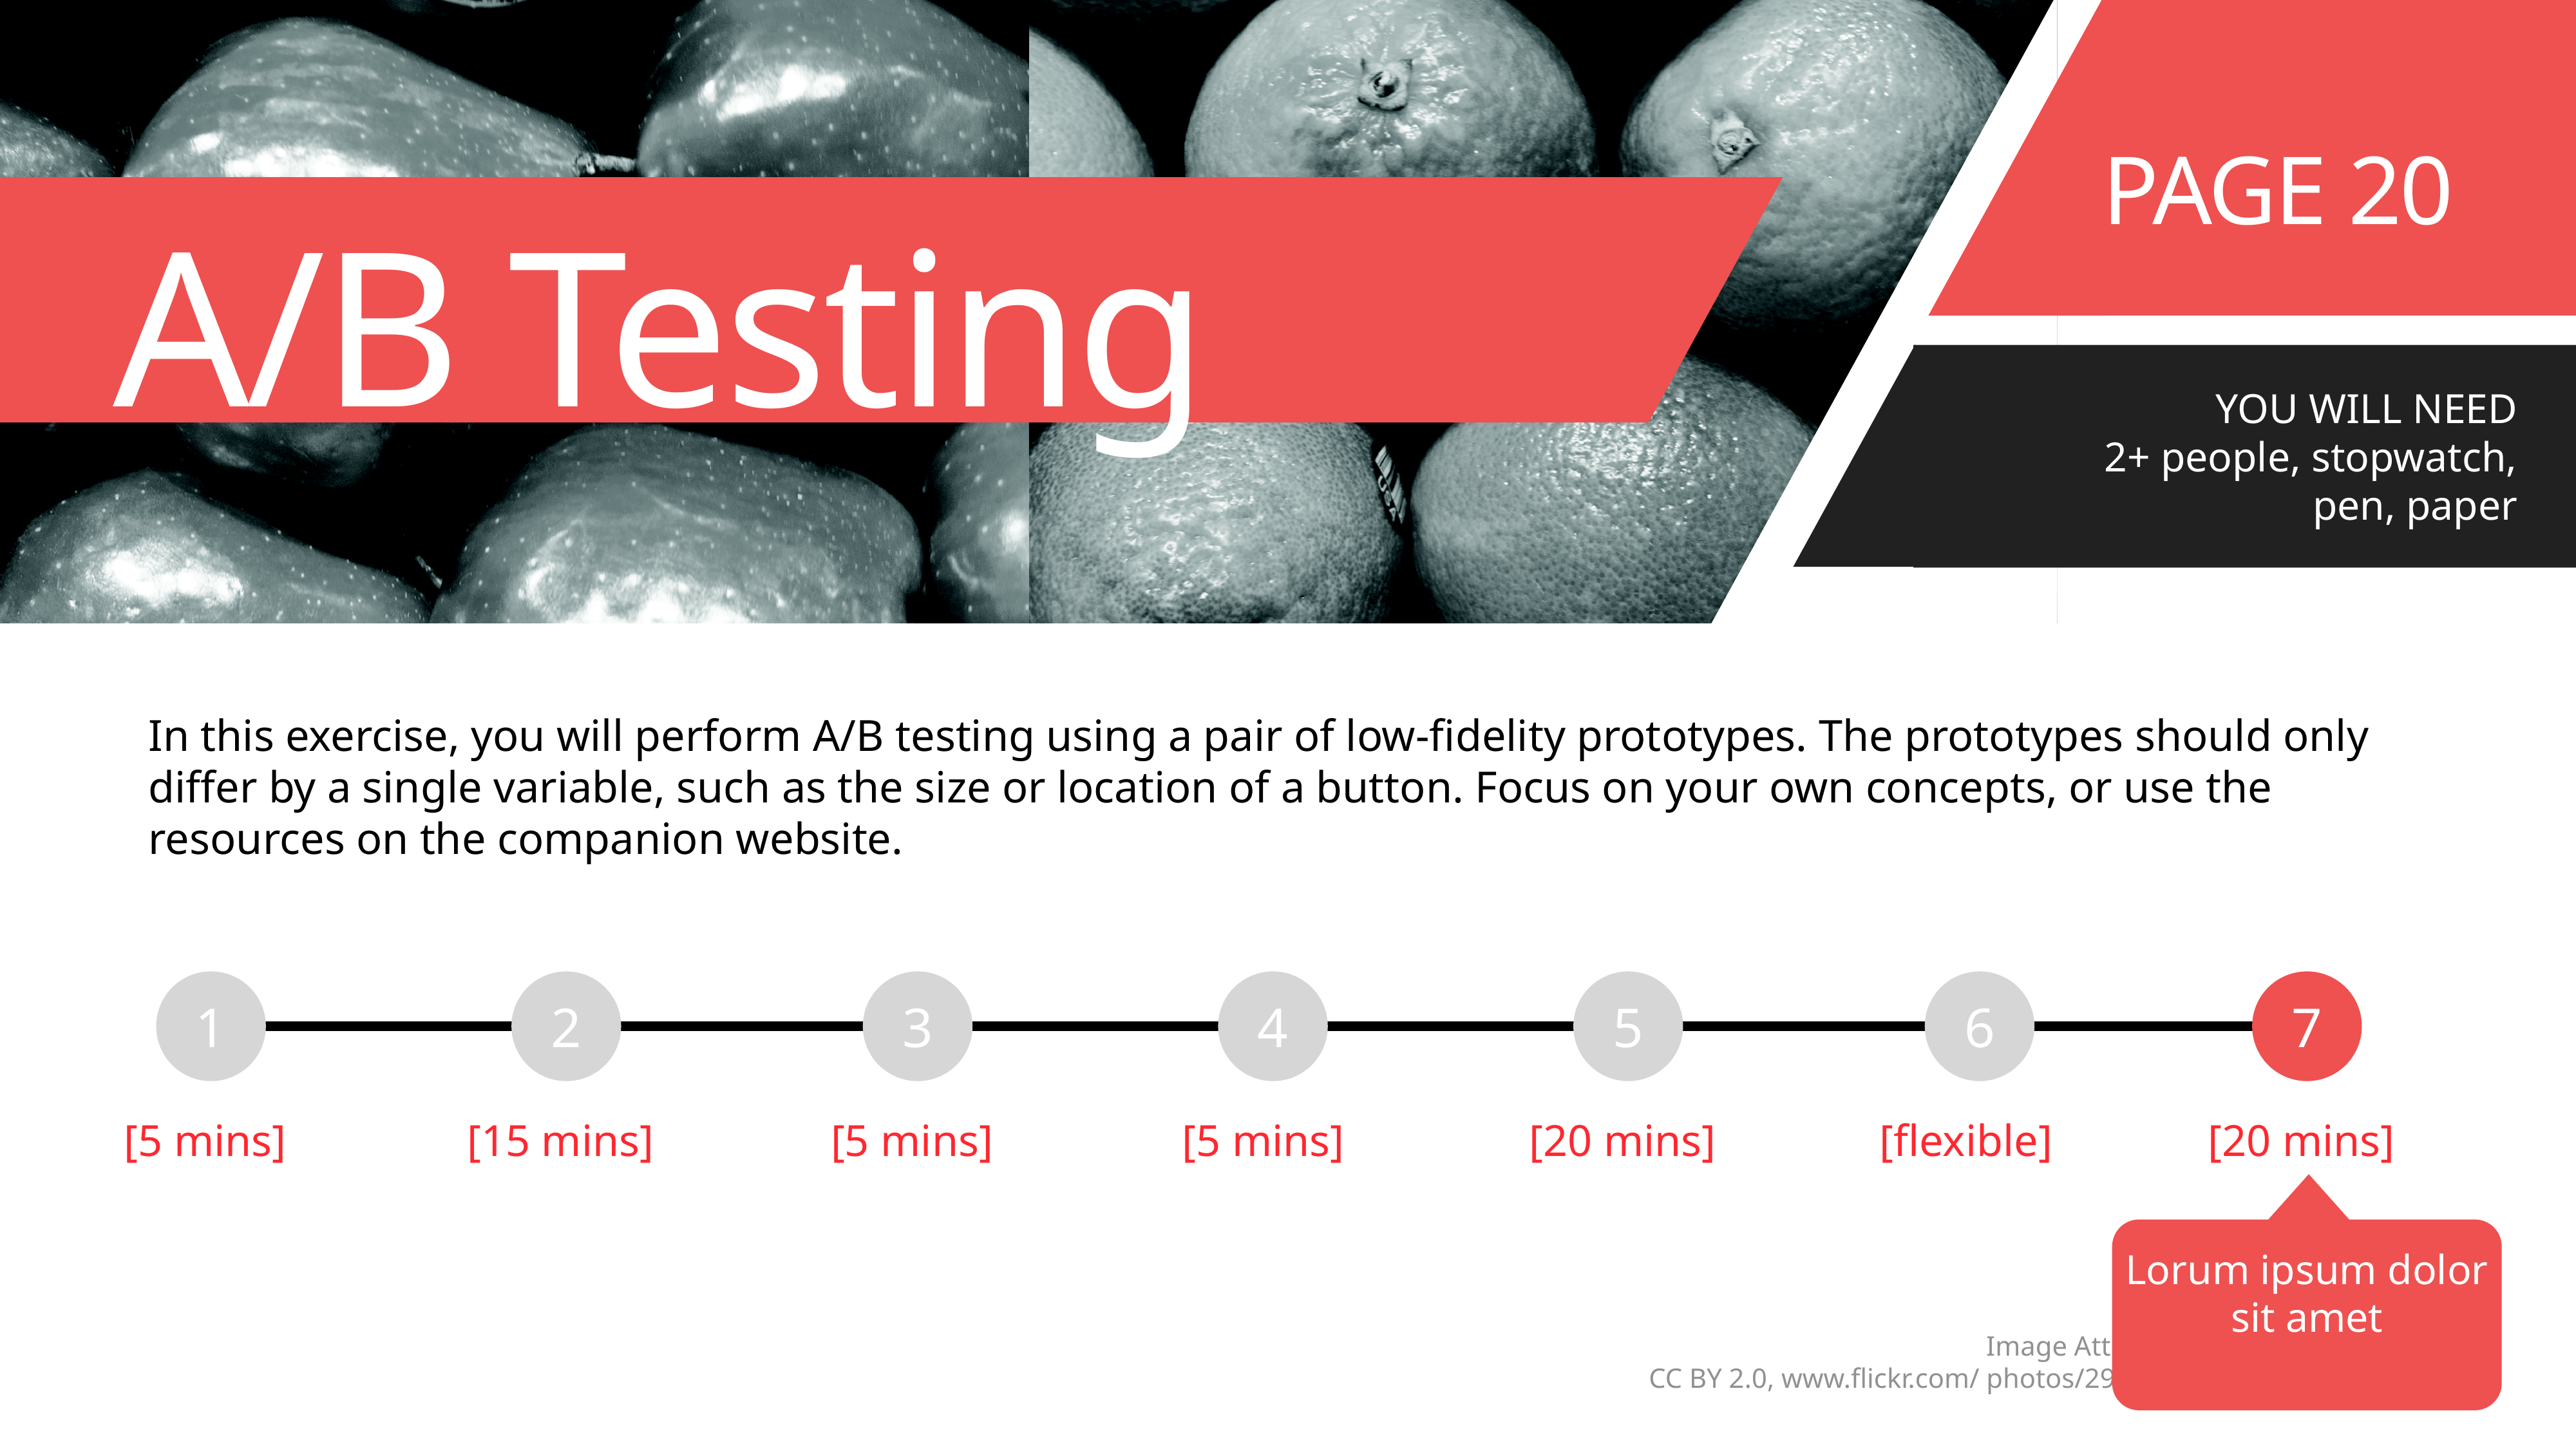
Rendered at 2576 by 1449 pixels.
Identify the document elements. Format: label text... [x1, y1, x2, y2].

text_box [0, 0, 2576, 1401]
text_box Lorum ipsum dolor sit amet [2119, 1401, 2495, 1410]
